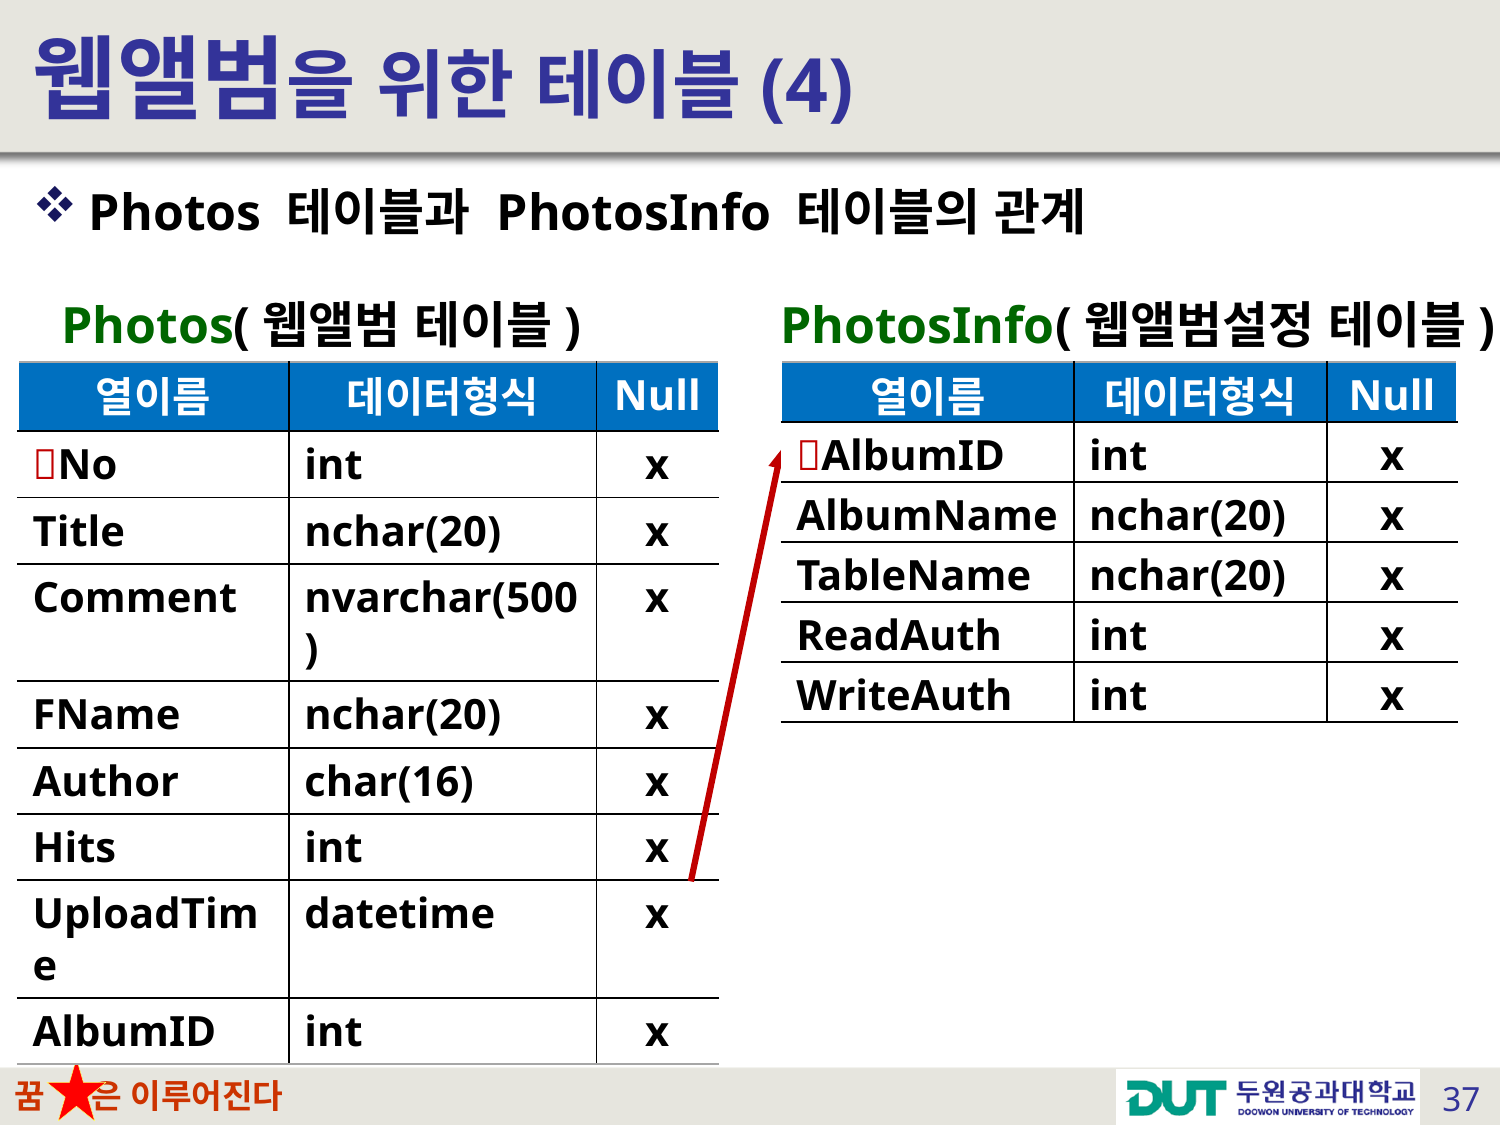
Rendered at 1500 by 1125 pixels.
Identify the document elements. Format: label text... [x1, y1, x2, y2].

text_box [690, 449, 782, 882]
table_cell WriteAuth [786, 663, 1073, 721]
table_cell x [1328, 543, 1456, 601]
table_cell x [1328, 603, 1456, 661]
picture [100, 1085, 113, 1090]
list Photos 테이블과 PhotosInfo 테이블의 관계 [17, 160, 1487, 1067]
table_cell int [1075, 603, 1326, 661]
picture [0, 1066, 1500, 1125]
table_header 열이름 [782, 363, 1073, 421]
picture [0, 0, 1500, 173]
table_cell AlbumName [786, 483, 1073, 541]
table_cell nchar(20) [1075, 543, 1326, 601]
text_box PhotosInfo(웹앨범설정 테이블) [765, 285, 1500, 361]
table_cell int [1075, 663, 1326, 721]
table_cell x [1328, 423, 1456, 481]
table_cell x [1328, 483, 1456, 541]
table_header 데이터형식 [1075, 363, 1326, 421]
table_cell ReadAuth [786, 603, 1073, 661]
text_box Photos(웹앨범 테이블) [46, 285, 597, 361]
table_cell int [1075, 423, 1326, 481]
table_cell TableName [786, 543, 1073, 601]
table_cell AlbumID [782, 423, 1073, 481]
table_cell nchar(20) [1075, 483, 1326, 541]
title 웹앨범을 위한 테이블(4) [17, 8, 1483, 142]
table_cell x [1328, 663, 1456, 721]
table_header Null [1328, 363, 1456, 421]
